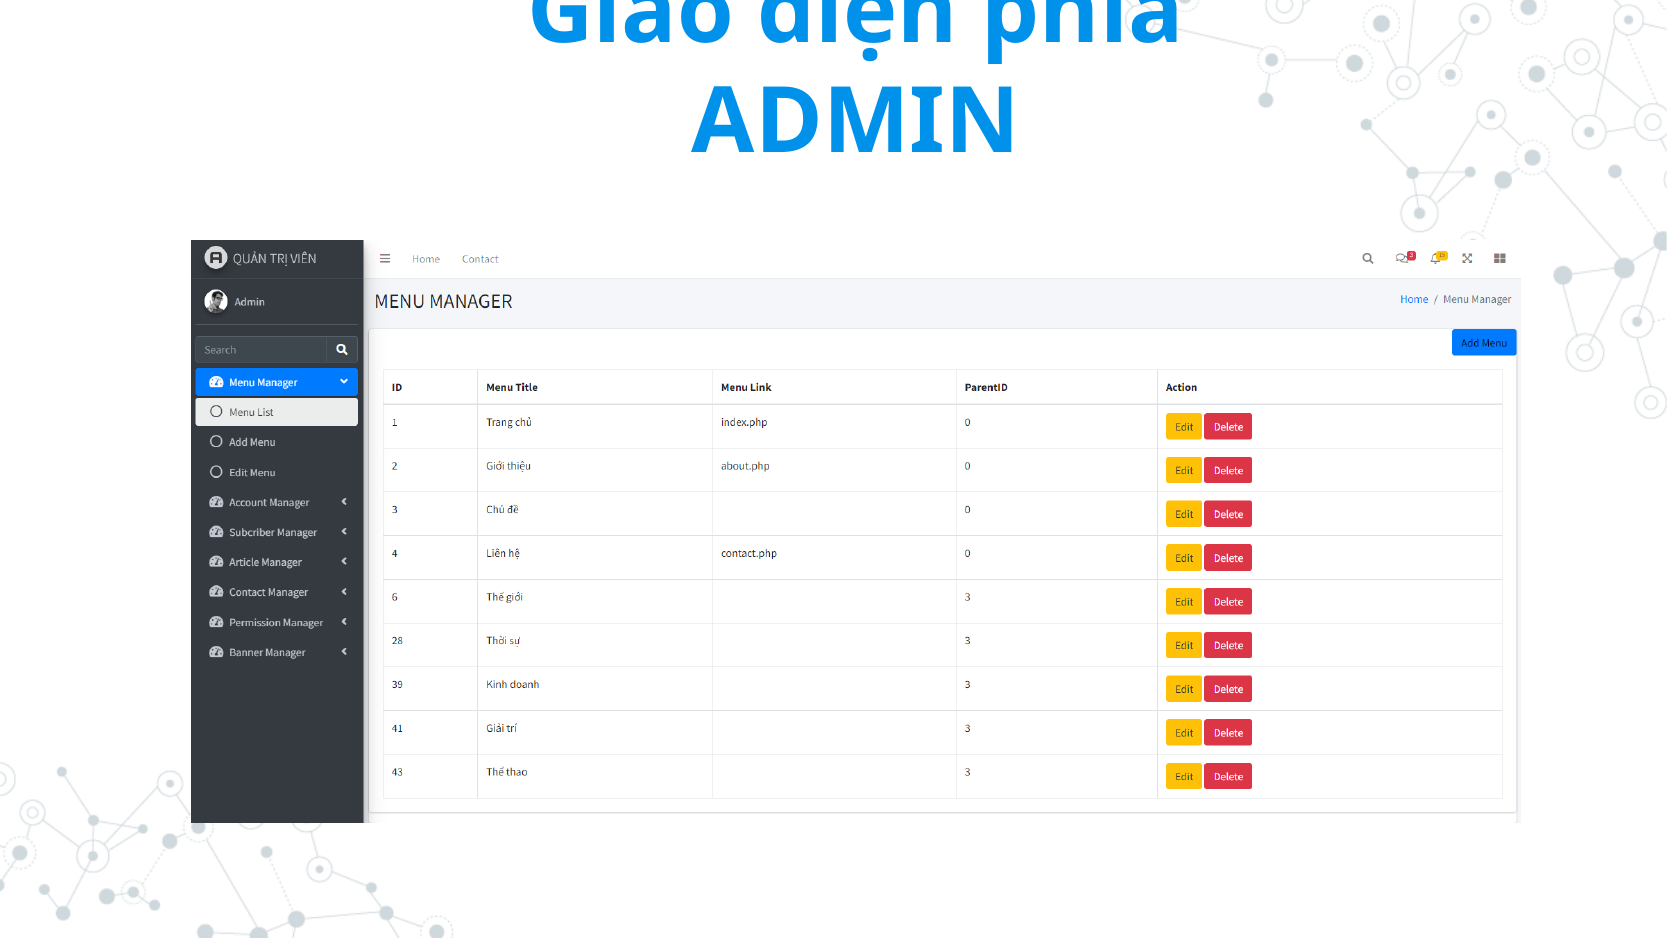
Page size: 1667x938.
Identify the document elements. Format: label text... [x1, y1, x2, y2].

title Giao diện phía ADMIN [352, 90, 1359, 183]
picture [0, 0, 1667, 938]
